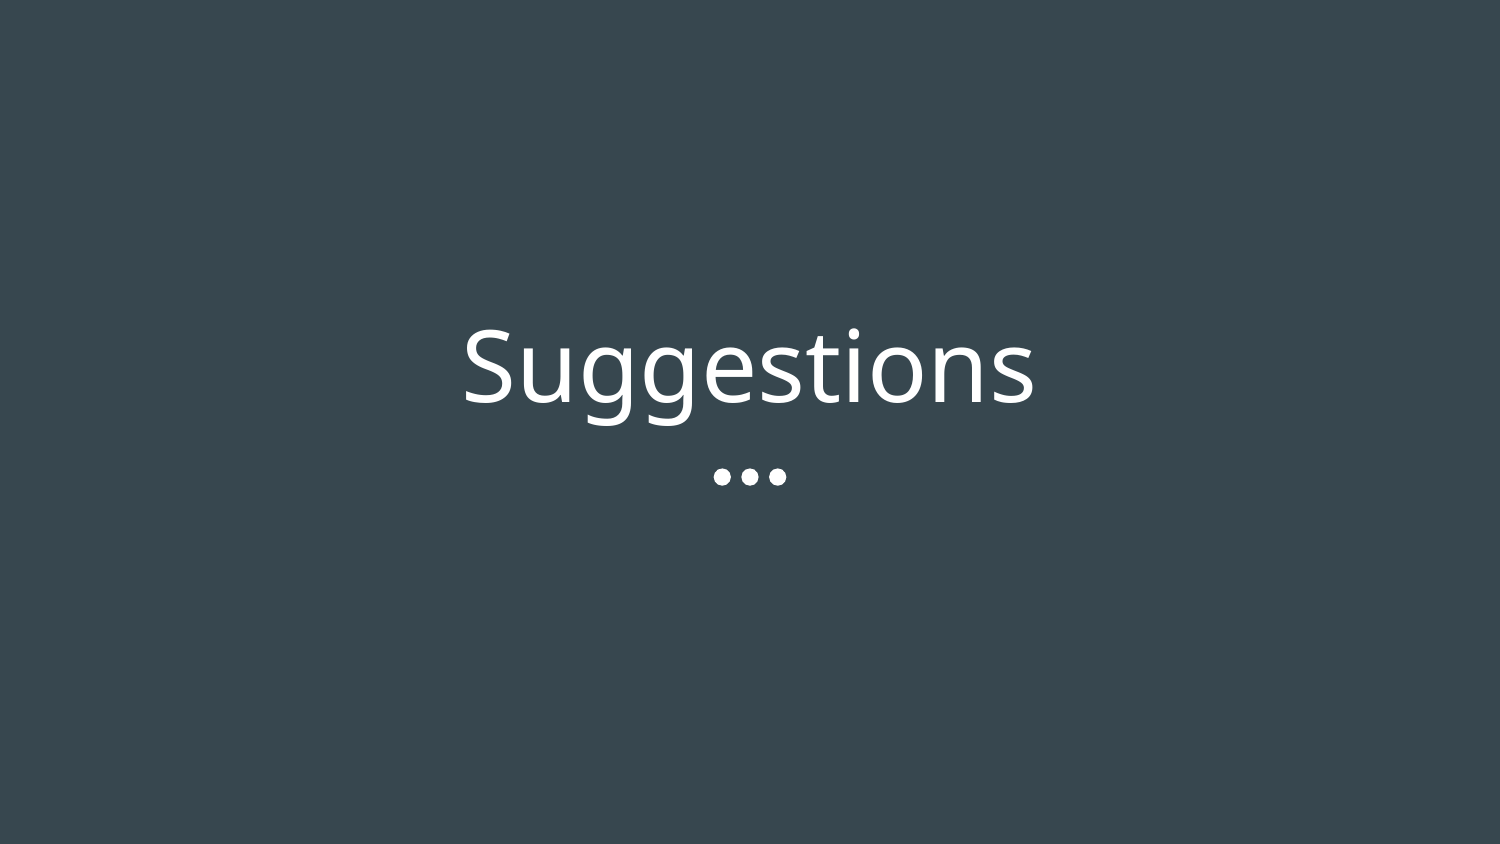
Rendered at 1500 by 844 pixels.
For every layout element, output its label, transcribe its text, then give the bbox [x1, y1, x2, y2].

title Suggestions [110, 162, 1390, 447]
